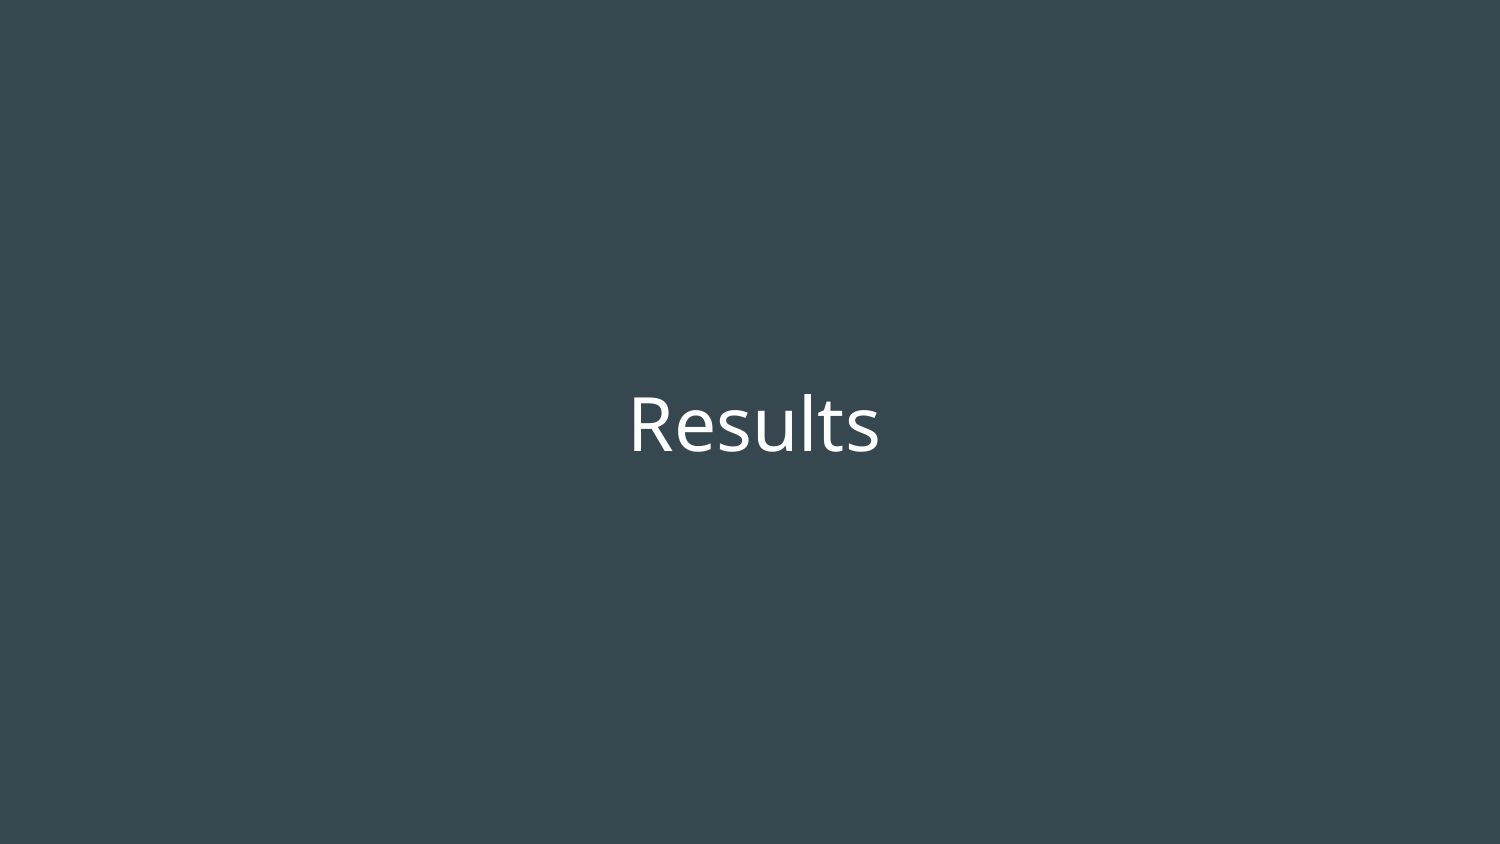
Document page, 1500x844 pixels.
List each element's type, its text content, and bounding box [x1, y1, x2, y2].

title Results [110, 351, 1399, 493]
